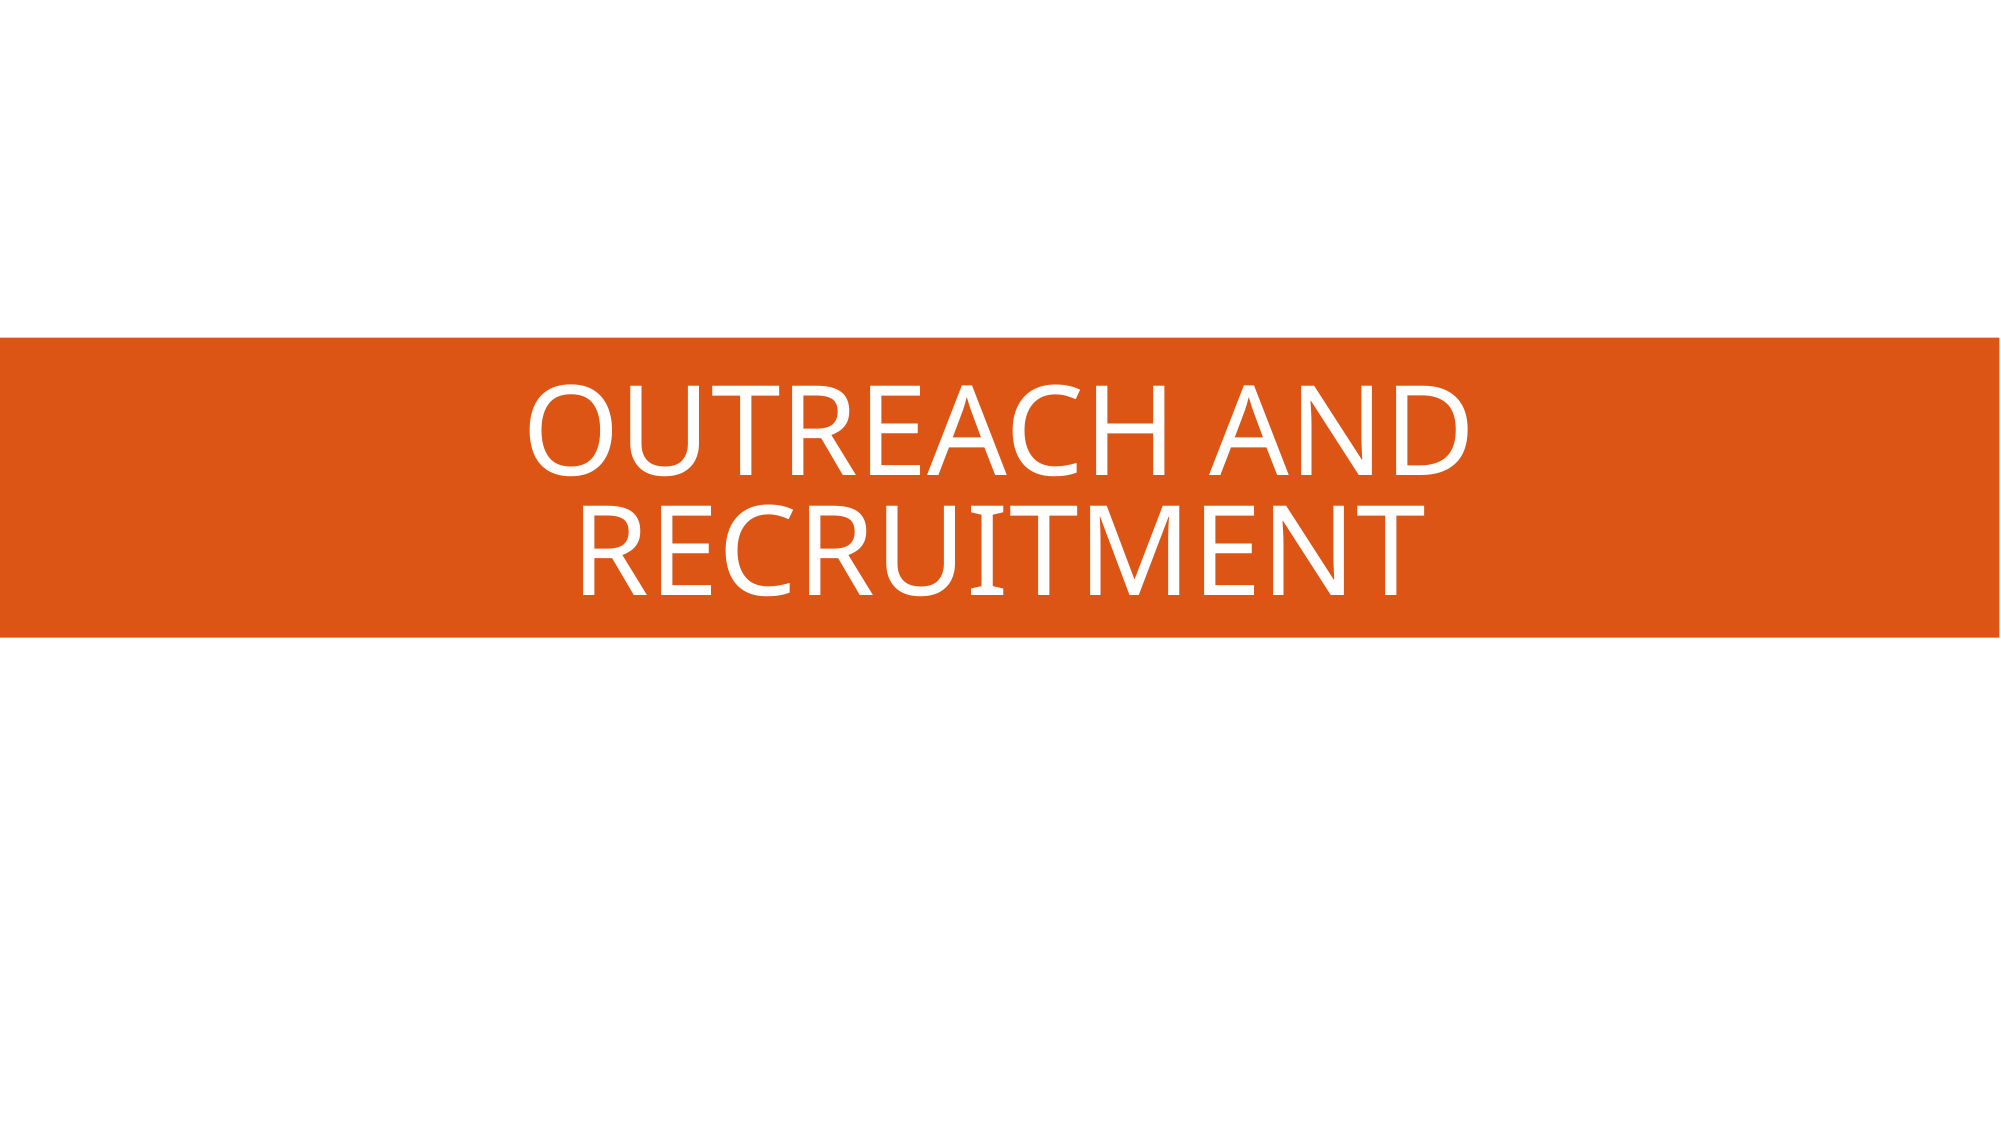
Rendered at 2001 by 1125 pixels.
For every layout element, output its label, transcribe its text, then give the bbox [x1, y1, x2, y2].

title OUTREACH AND RECRUITMENT [136, 362, 1862, 638]
